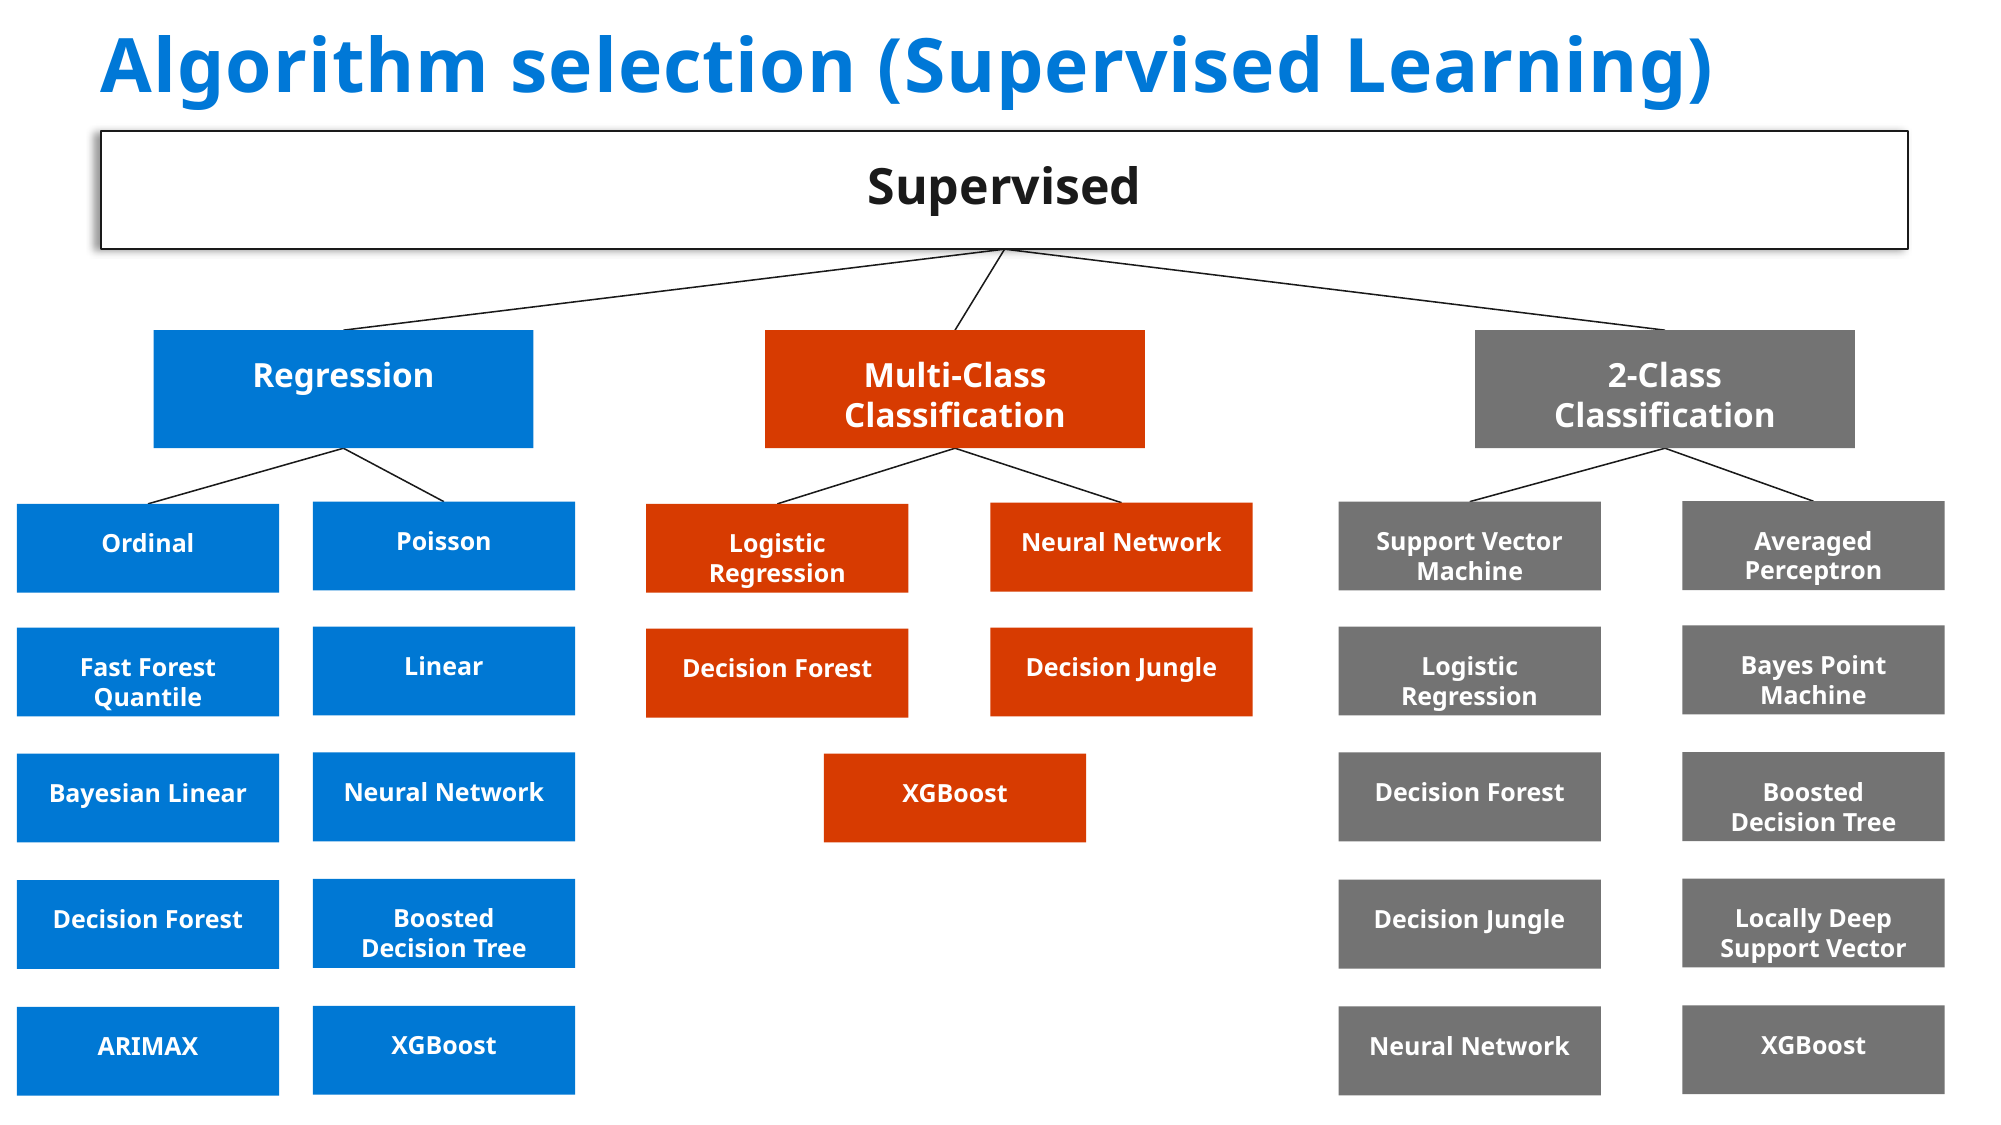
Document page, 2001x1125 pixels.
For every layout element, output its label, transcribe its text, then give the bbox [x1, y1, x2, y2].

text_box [1666, 448, 1814, 502]
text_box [343, 248, 954, 331]
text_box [1469, 447, 1666, 502]
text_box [956, 448, 1122, 504]
text_box Boosted Decision Tree [312, 878, 576, 969]
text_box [777, 448, 956, 505]
text_box Decision Jungle [1338, 879, 1601, 969]
text_box Support Vector Machine [1338, 501, 1601, 591]
text_box XGBoost [823, 753, 1087, 843]
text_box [147, 448, 344, 505]
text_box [954, 248, 1004, 331]
text_box Logistic Regression [646, 503, 909, 593]
text_box XGBoost [312, 1005, 576, 1095]
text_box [1004, 248, 1666, 331]
text_box Fast Forest Quantile [16, 627, 280, 717]
text_box Bayesian Linear [16, 753, 280, 843]
text_box Neural Network [1338, 1006, 1601, 1096]
text_box ARIMAX [16, 1006, 280, 1096]
text_box 2-Class Classification [1475, 330, 1855, 449]
text_box Decision Jungle [990, 627, 1253, 717]
text_box Ordinal [16, 503, 280, 593]
text_box Supervised [100, 131, 1909, 250]
text_box Poisson [312, 501, 576, 591]
text_box Regression [153, 329, 534, 449]
text_box Neural Network [990, 502, 1253, 592]
text_box Multi-Class Classification [765, 331, 1145, 449]
text_box Decision Forest [1338, 752, 1601, 842]
text_box Logistic Regression [1338, 626, 1601, 716]
text_box Decision Forest [646, 628, 909, 718]
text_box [343, 447, 445, 502]
text_box Neural Network [312, 752, 576, 842]
text_box Decision Forest [16, 879, 280, 970]
text_box Linear [312, 626, 576, 716]
title Algorithm selection (Supervised Learning) [100, 17, 1909, 131]
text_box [1682, 500, 1945, 1095]
